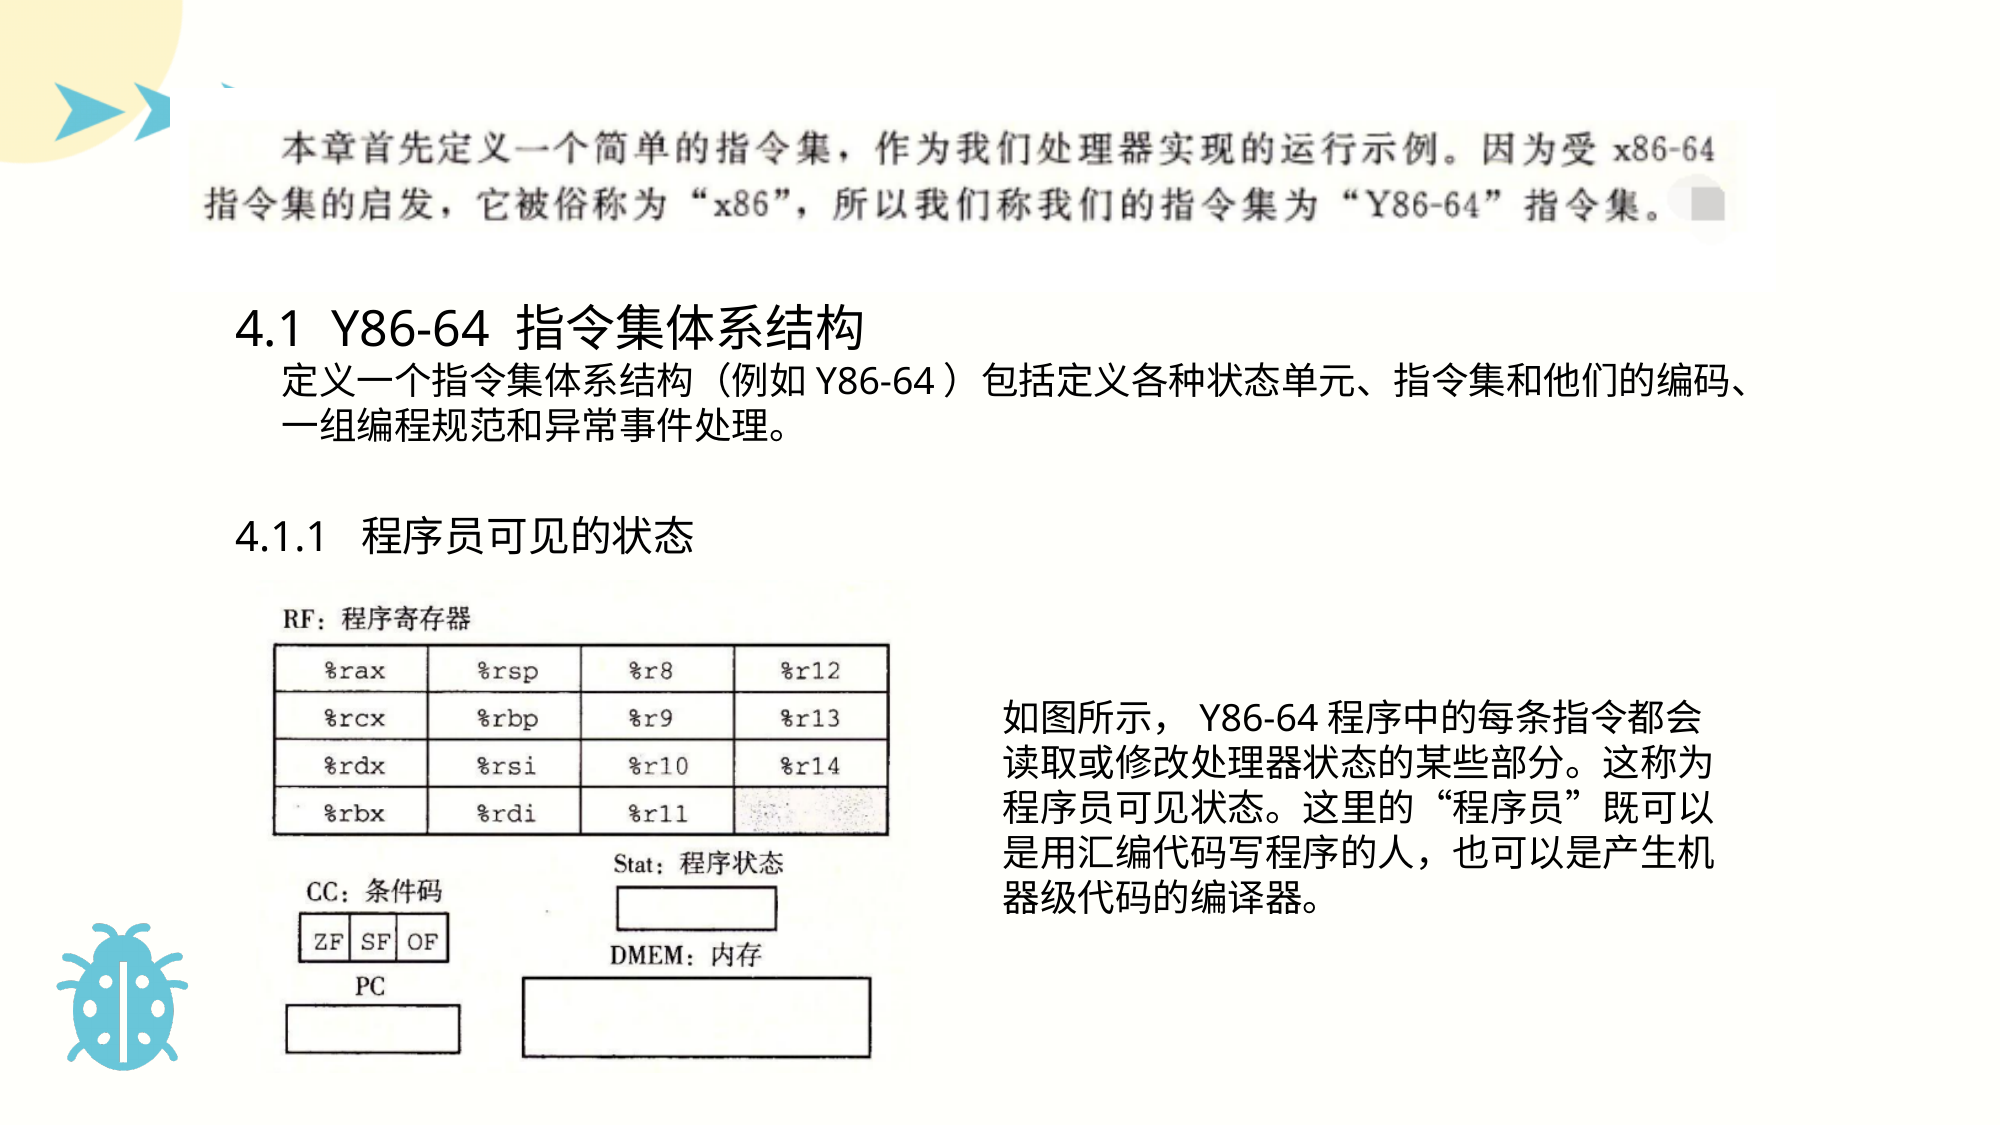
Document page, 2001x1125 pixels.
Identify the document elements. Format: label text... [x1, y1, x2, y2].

text_box 定义一个指令集体系结构（例如Y86-64）包括定义各种状态单元、指令集和他们的编码、一组编程规范和异常事件处理。 [647, 349, 1751, 455]
text_box 如图所示，Y86-64程序中的每条指令都会读取或修改处理器状态的某些部分。这称为程序员可见状态。这里的“程序员”既可以是用汇编代码写程序的人，也可以是产生机器级代码的编译器。 [988, 686, 1751, 927]
text_box 4.1 Y86-64 指令集体系结构 [220, 292, 585, 365]
text_box 4.1.1 程序员可见的状态 [220, 502, 585, 567]
text_box 4.1.1 程序员可见的状态 [647, 502, 947, 567]
picture [0, 0, 1776, 1073]
text_box 4.1 Y86-64 指令集体系结构 [647, 292, 947, 349]
text_box 定义一个指令集体系结构（例如Y86-64）包括定义各种状态单元、指令集和他们的编码、一组编程规范和异常事件处理。 [267, 349, 585, 455]
picture [30, 905, 216, 1091]
